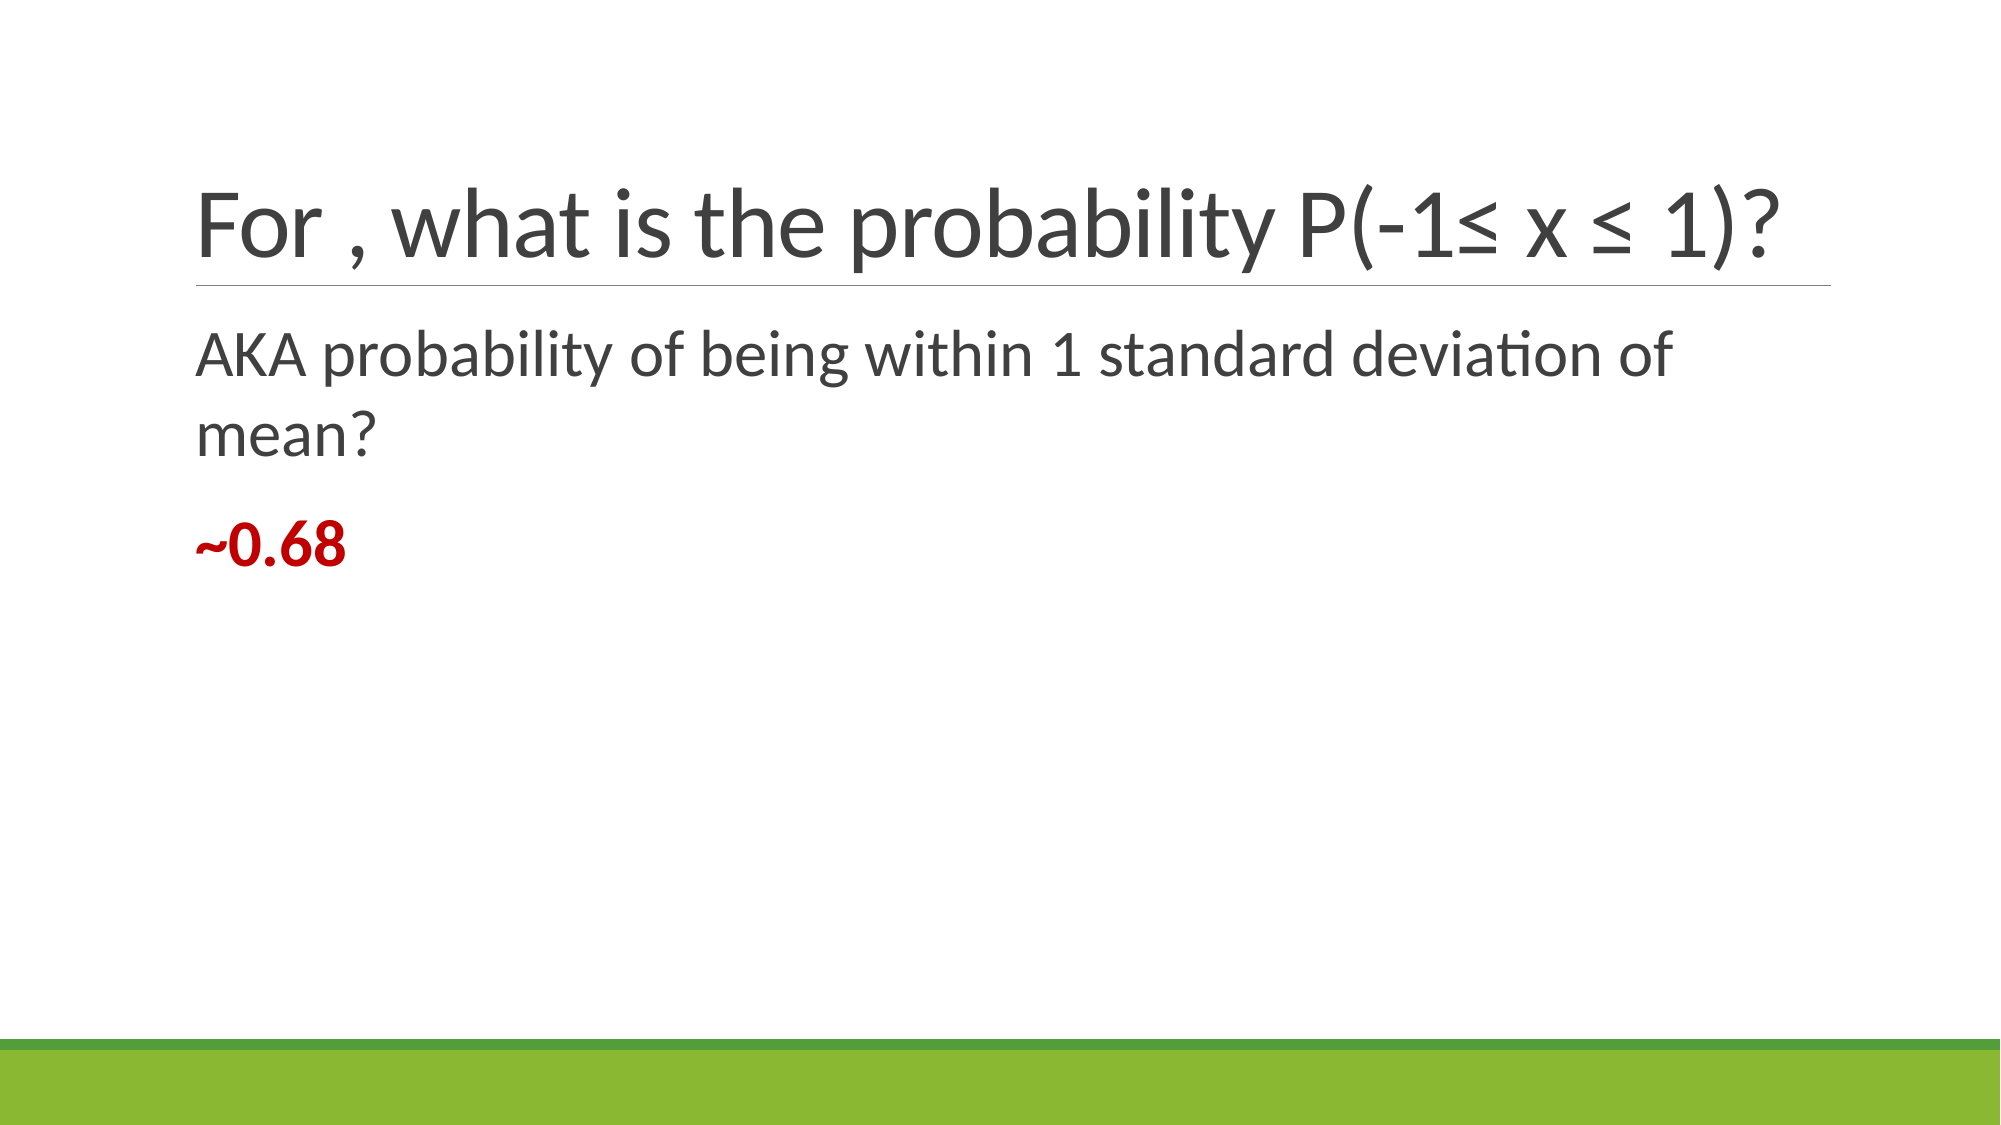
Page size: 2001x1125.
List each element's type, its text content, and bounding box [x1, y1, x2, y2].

list AKA probability of being within 1 standard deviation of mean? ~0.68 [180, 302, 1830, 963]
